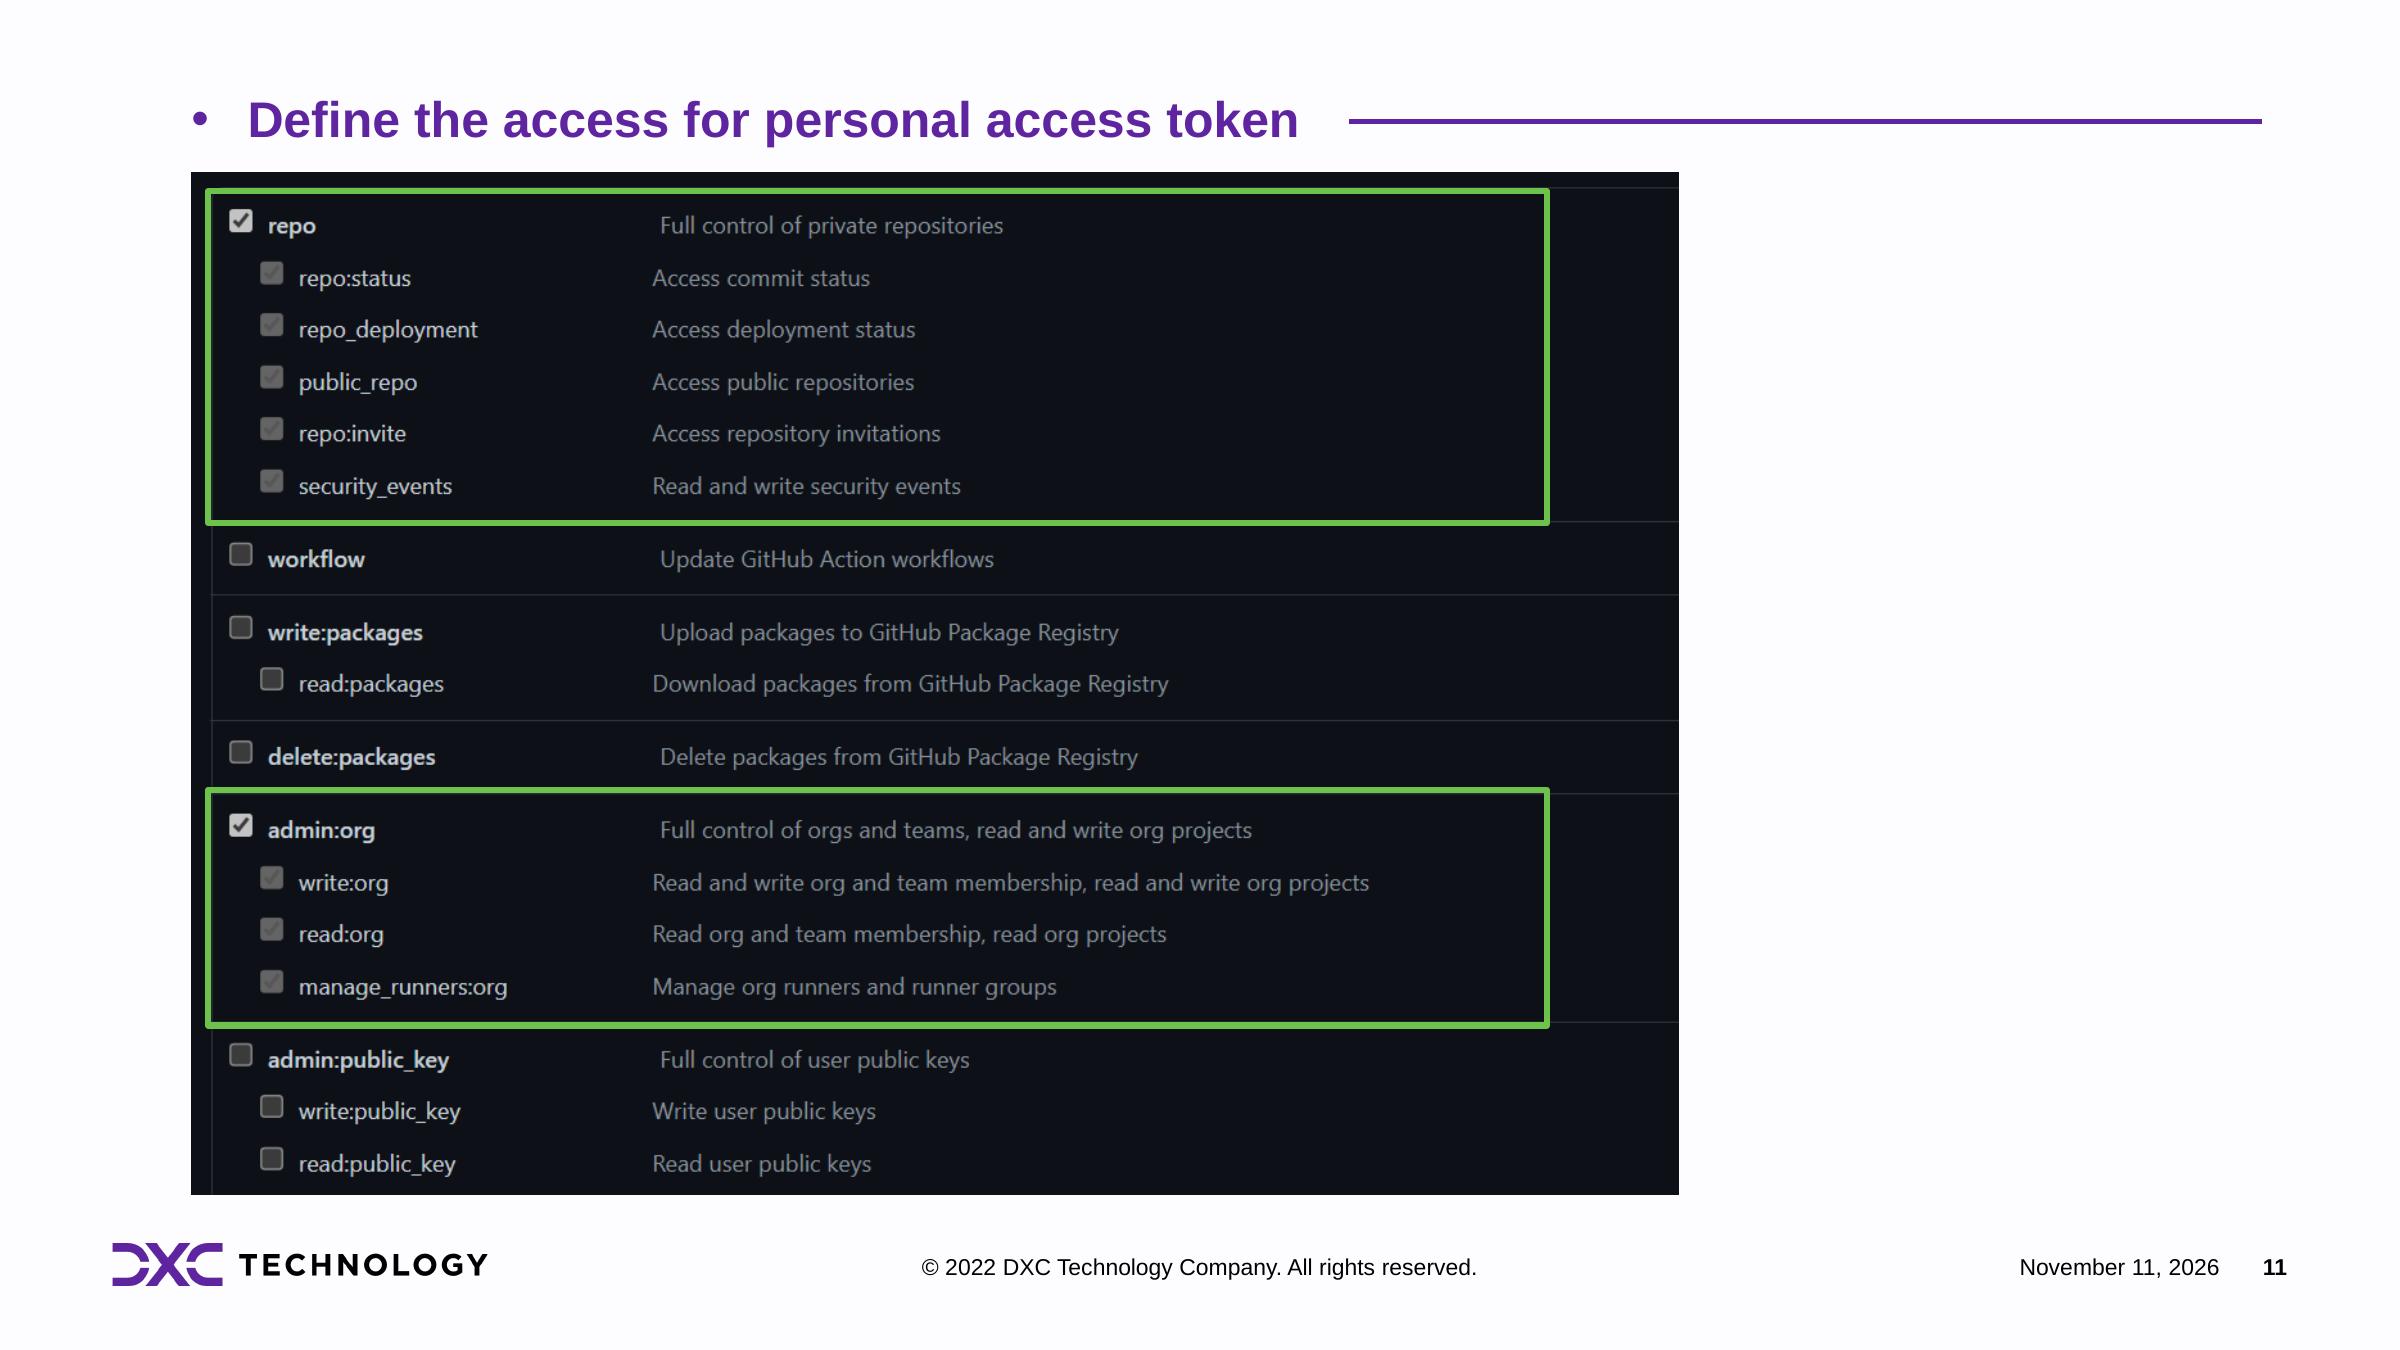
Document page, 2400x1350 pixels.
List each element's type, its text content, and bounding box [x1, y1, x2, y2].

picture [191, 171, 1679, 1195]
title Define the access for personal access token [191, 74, 1322, 171]
picture [112, 1243, 488, 1286]
